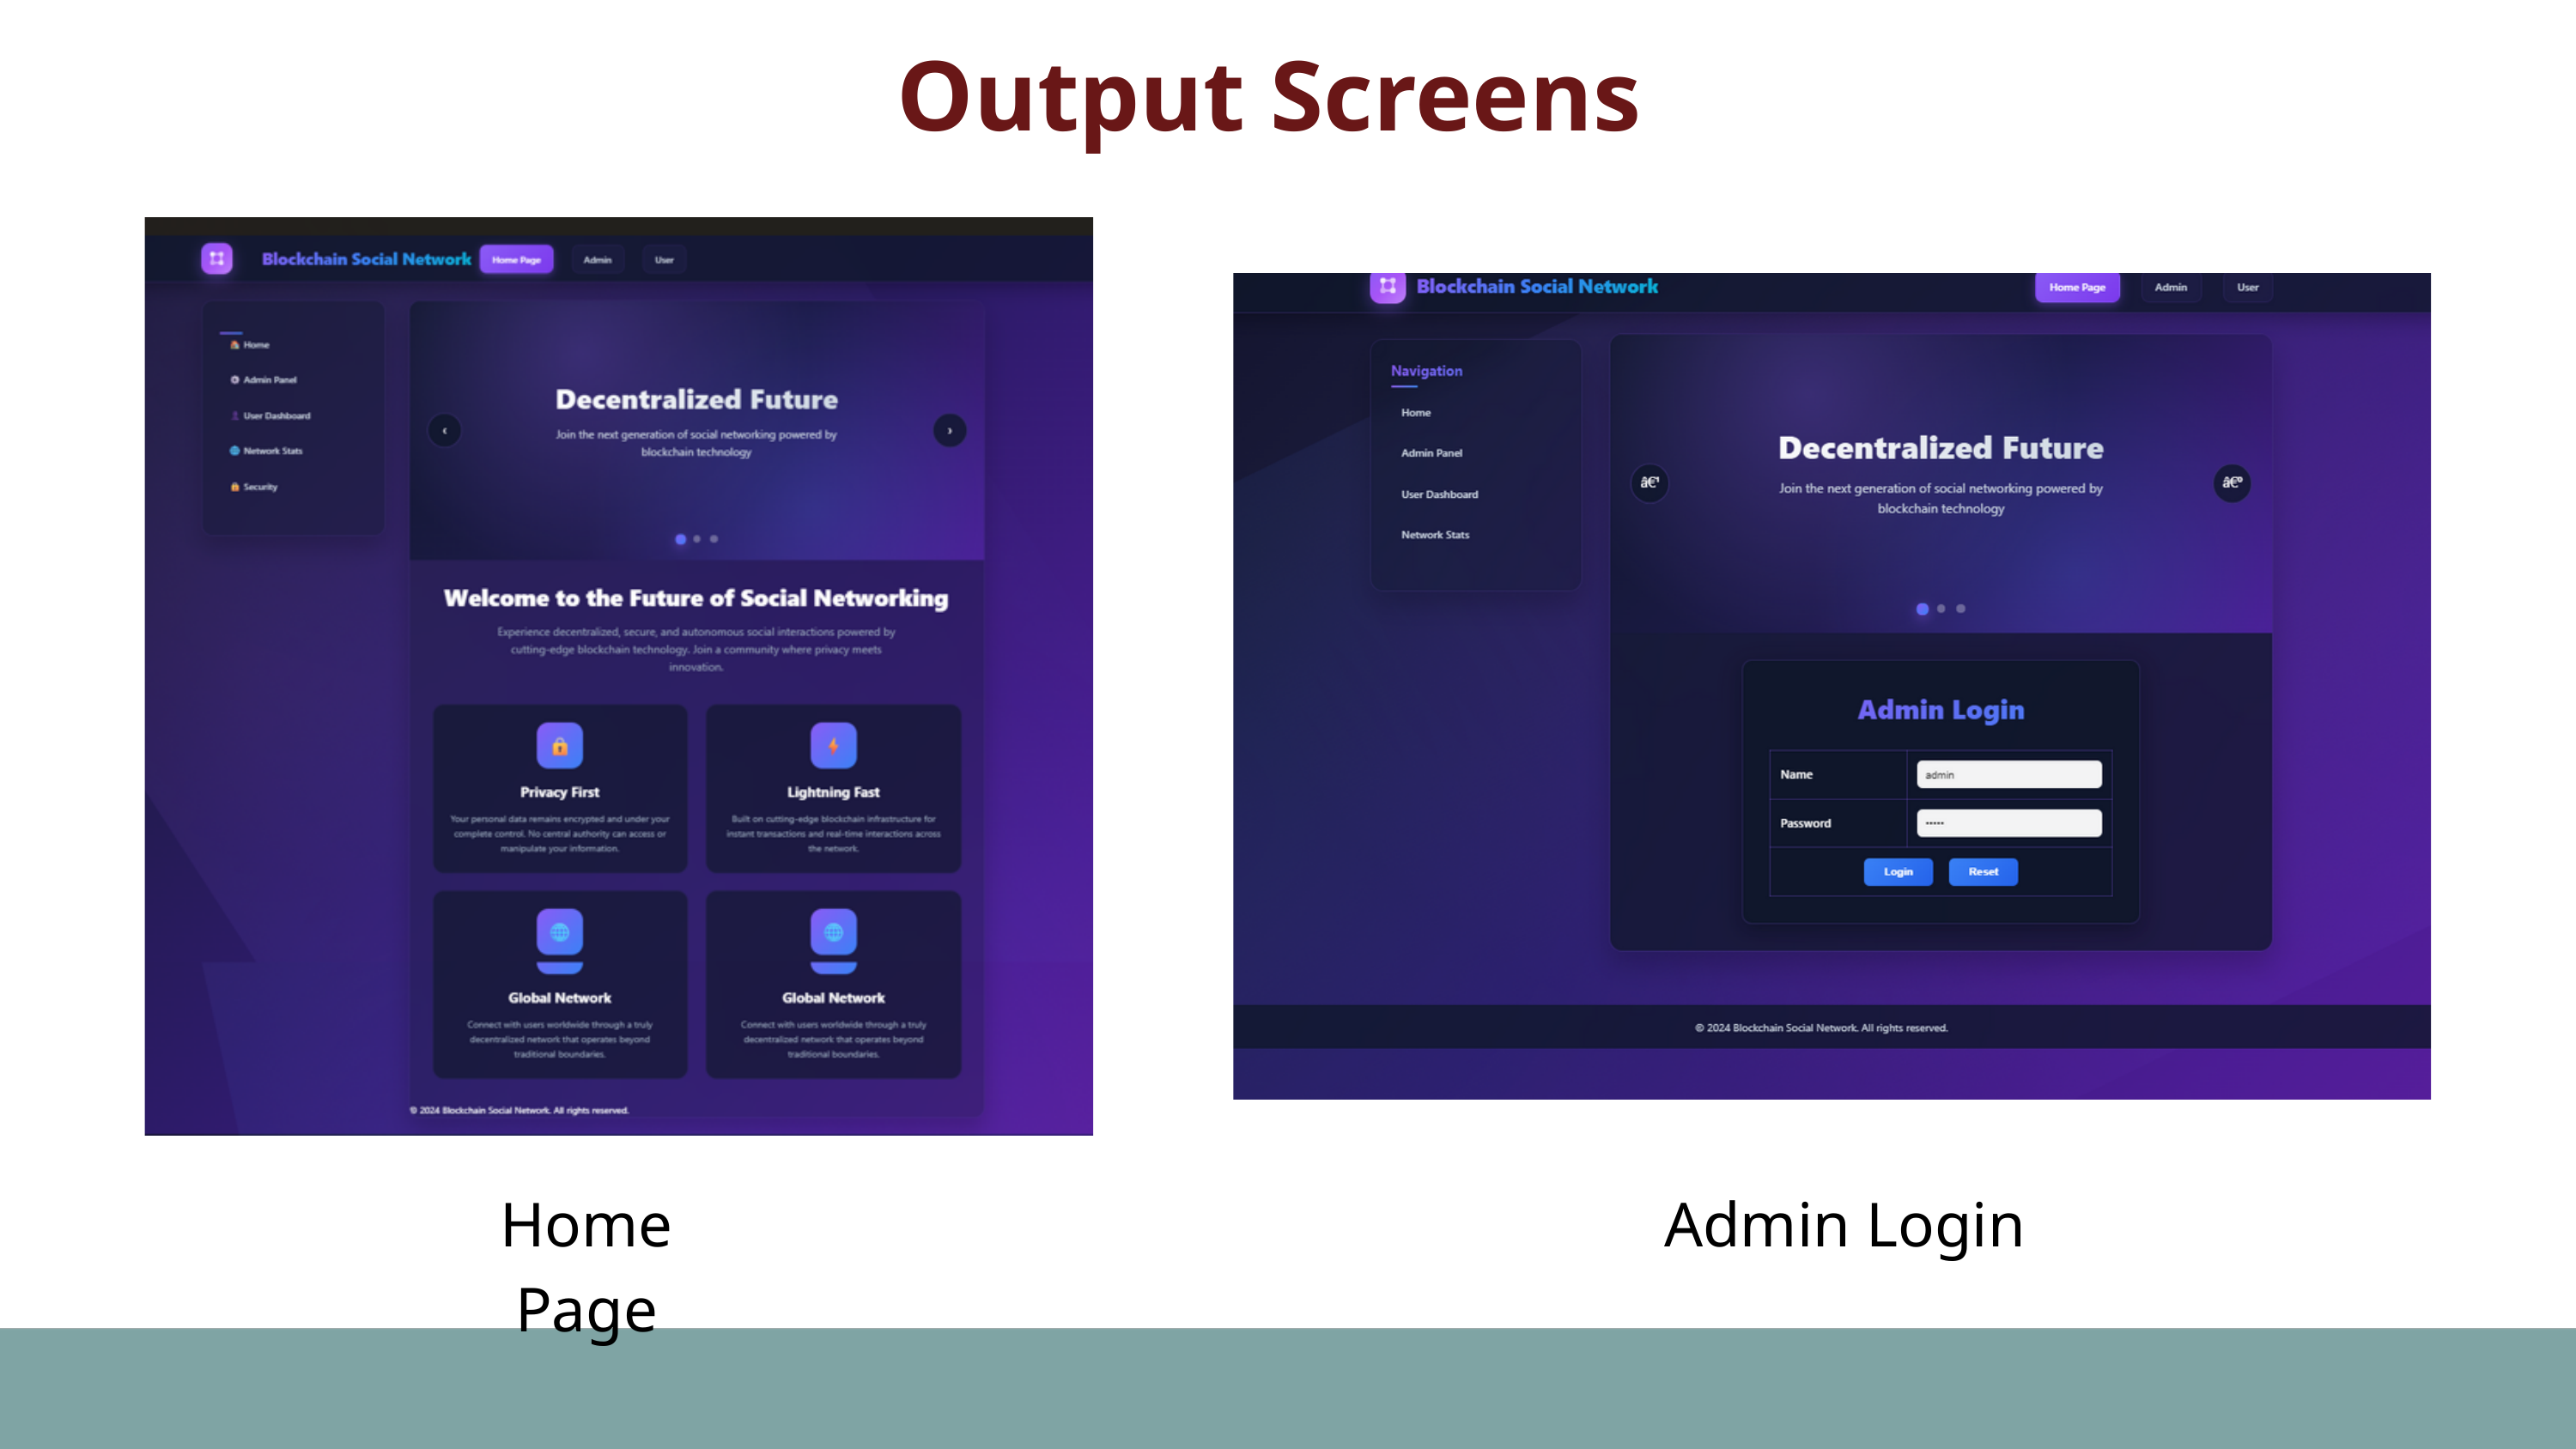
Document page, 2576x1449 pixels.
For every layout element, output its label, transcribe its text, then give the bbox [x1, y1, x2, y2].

text_box [144, 217, 1094, 1136]
text_box [1233, 273, 2432, 1100]
text_box [0, 1303, 2576, 1449]
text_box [896, 37, 2294, 190]
text_box Admin Login [1662, 1173, 2027, 1259]
text_box Home Page [422, 1173, 751, 1344]
